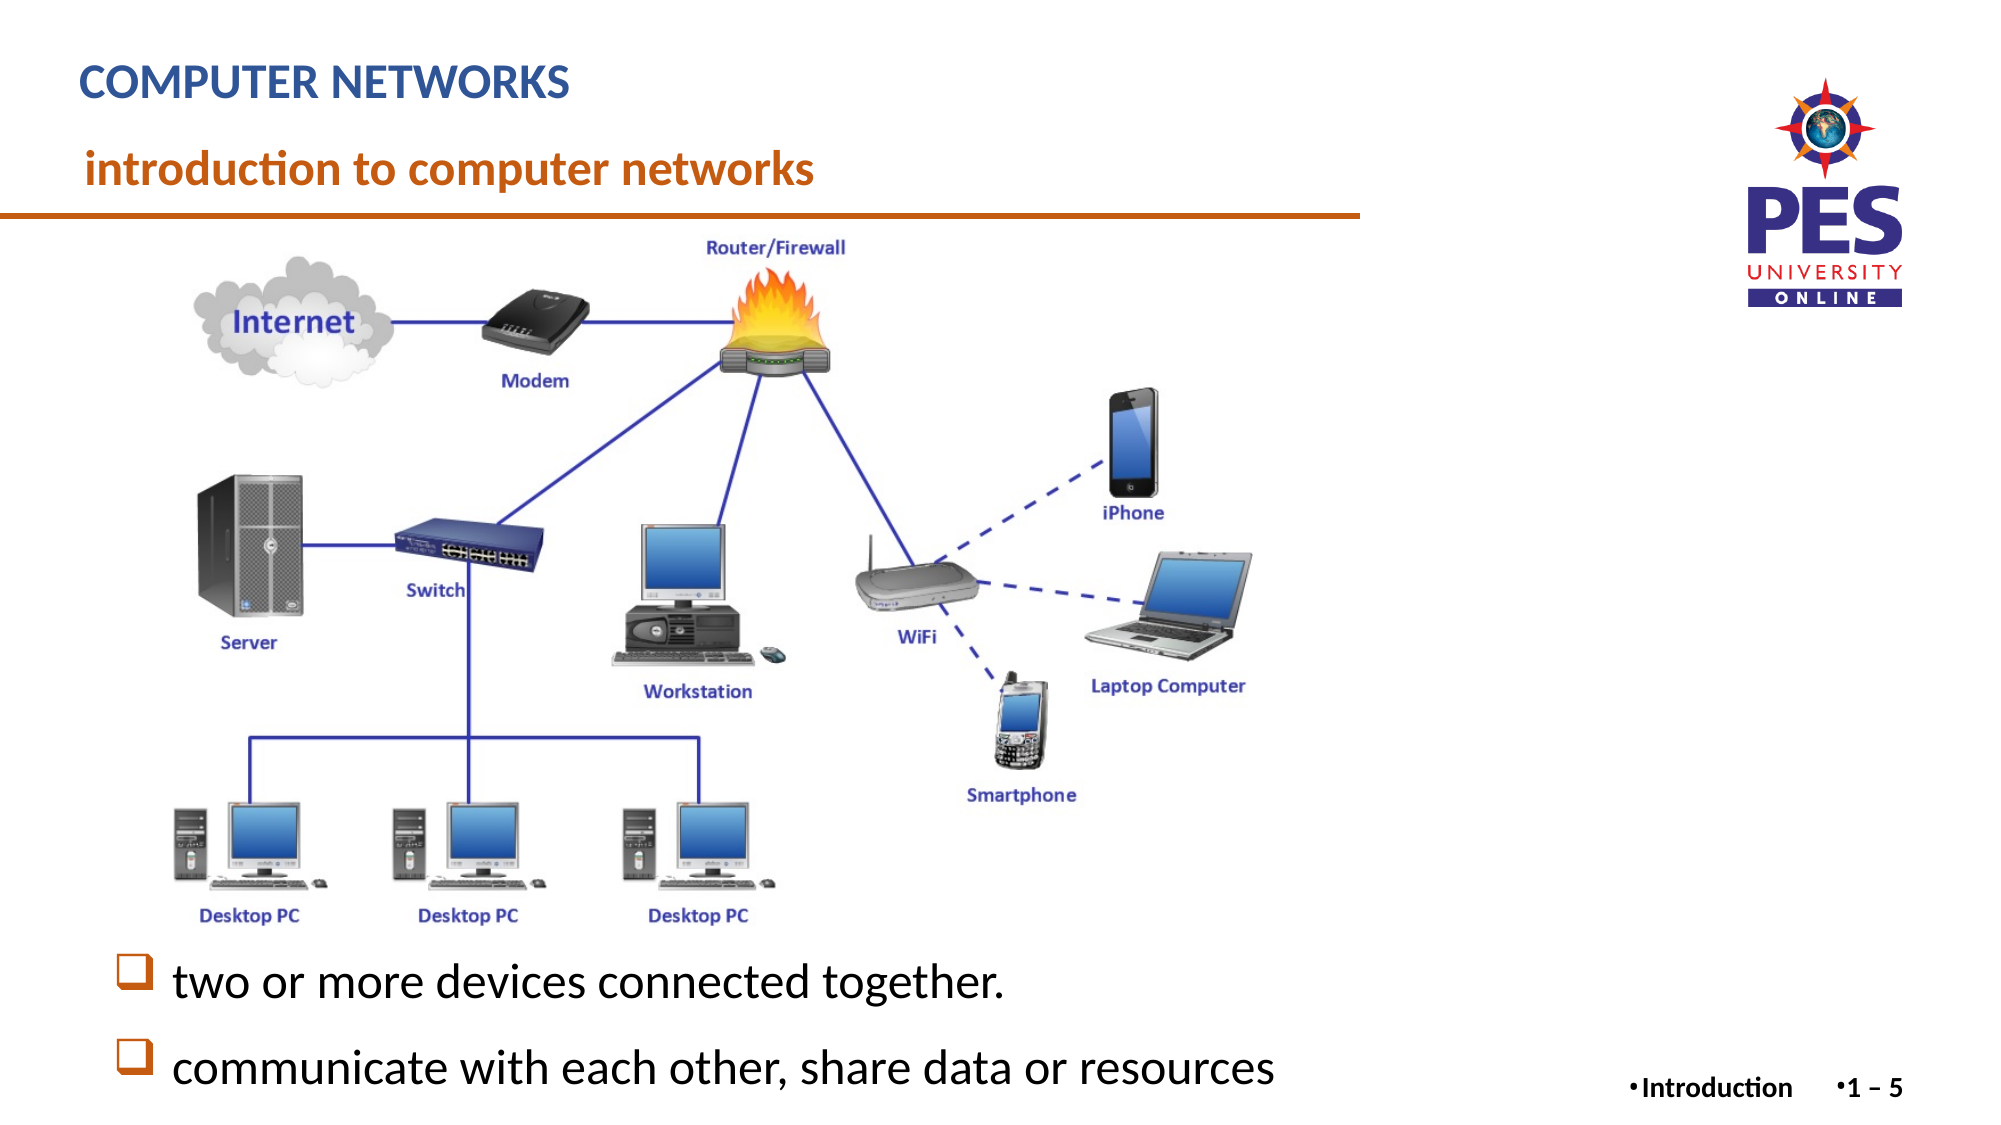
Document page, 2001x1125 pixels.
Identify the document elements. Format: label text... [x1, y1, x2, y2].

text_box two or more devices connected together. communicate with each other, share data or resources [98, 941, 1320, 1102]
picture [173, 234, 1253, 927]
picture [1748, 76, 1902, 307]
text_box 1 – 5 [1820, 1060, 1969, 1106]
text_box Introduction [1613, 1060, 1809, 1106]
text_box introduction to computer networks [69, 128, 1382, 204]
text_box COMPUTER NETWORKS [64, 41, 1295, 117]
